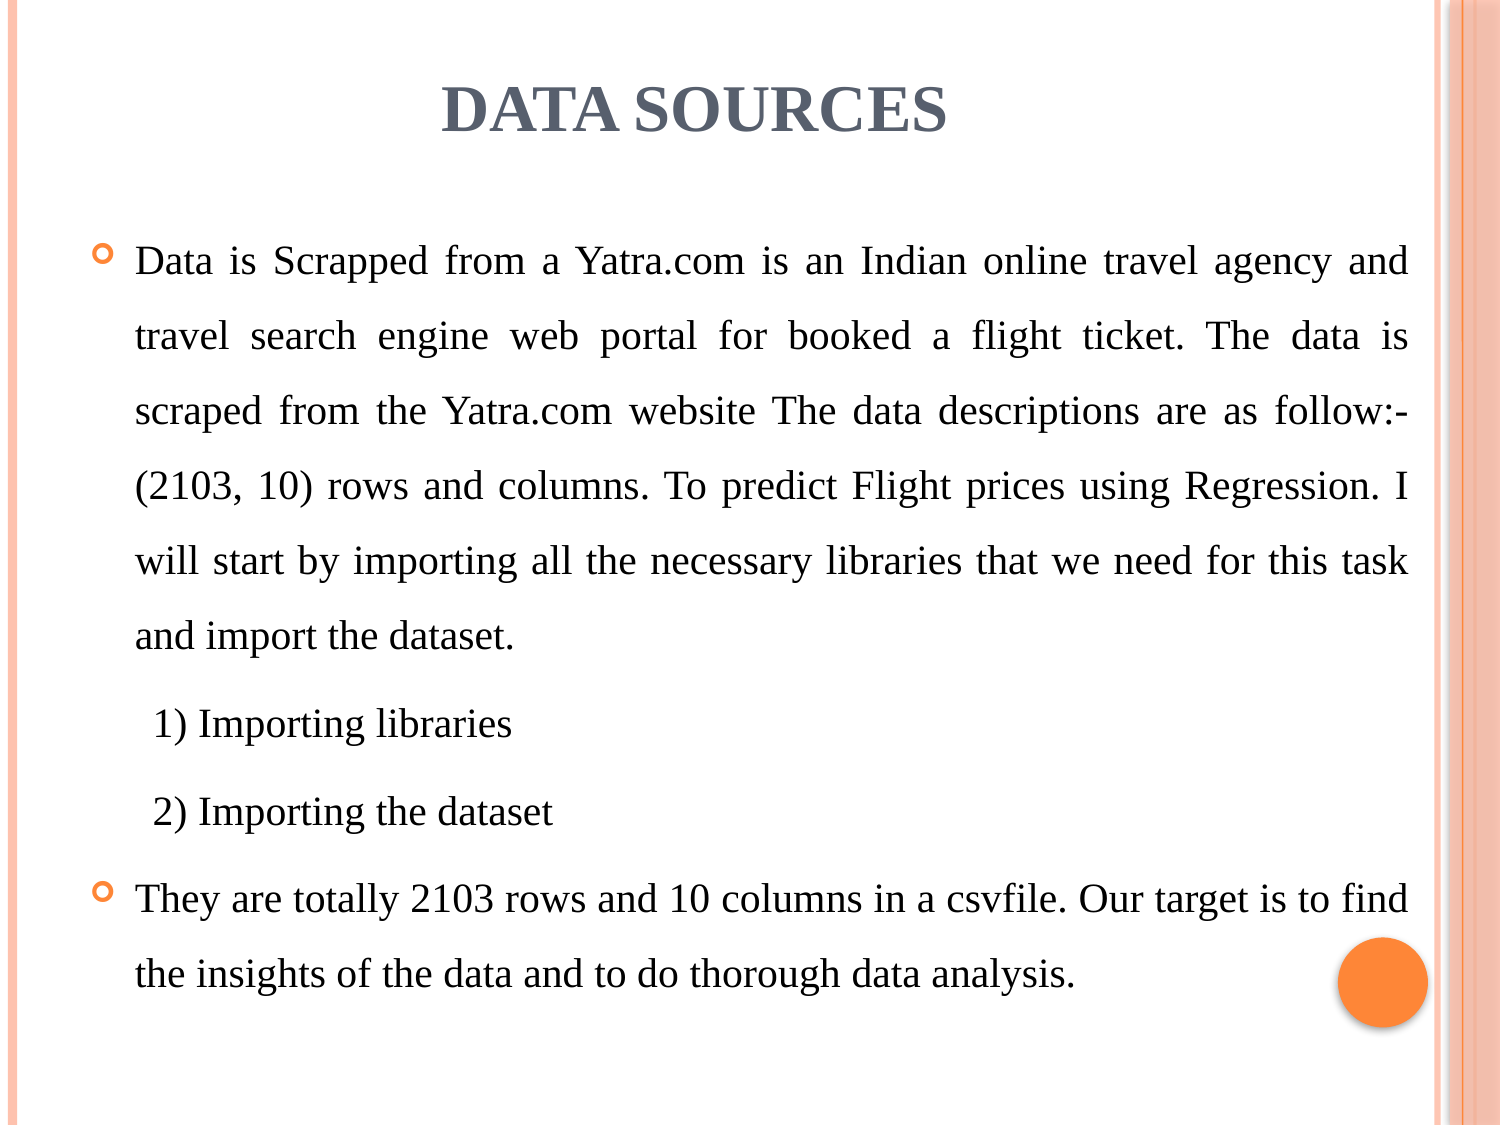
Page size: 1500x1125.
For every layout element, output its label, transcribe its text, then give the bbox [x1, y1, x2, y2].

list Data is Scrapped from a Yatra.com is an Indian online travel agency and travel search engine web portal for booked a flight ticket. The data is scraped from the Yatra.com website The data descriptions are as follow:- (2103, 10) rows and columns. To predict Flight prices using Regression. I will start by importing all the necessary libraries that we need for this task and import the dataset. 1) Importing libraries 2) Importing the dataset They are totally 2103 rows and 10 columns in a csvfile. Our target is to find the insights of the data and to do thorough data analysis. [75, 200, 1425, 1075]
title Data Sources [75, 45, 1300, 200]
